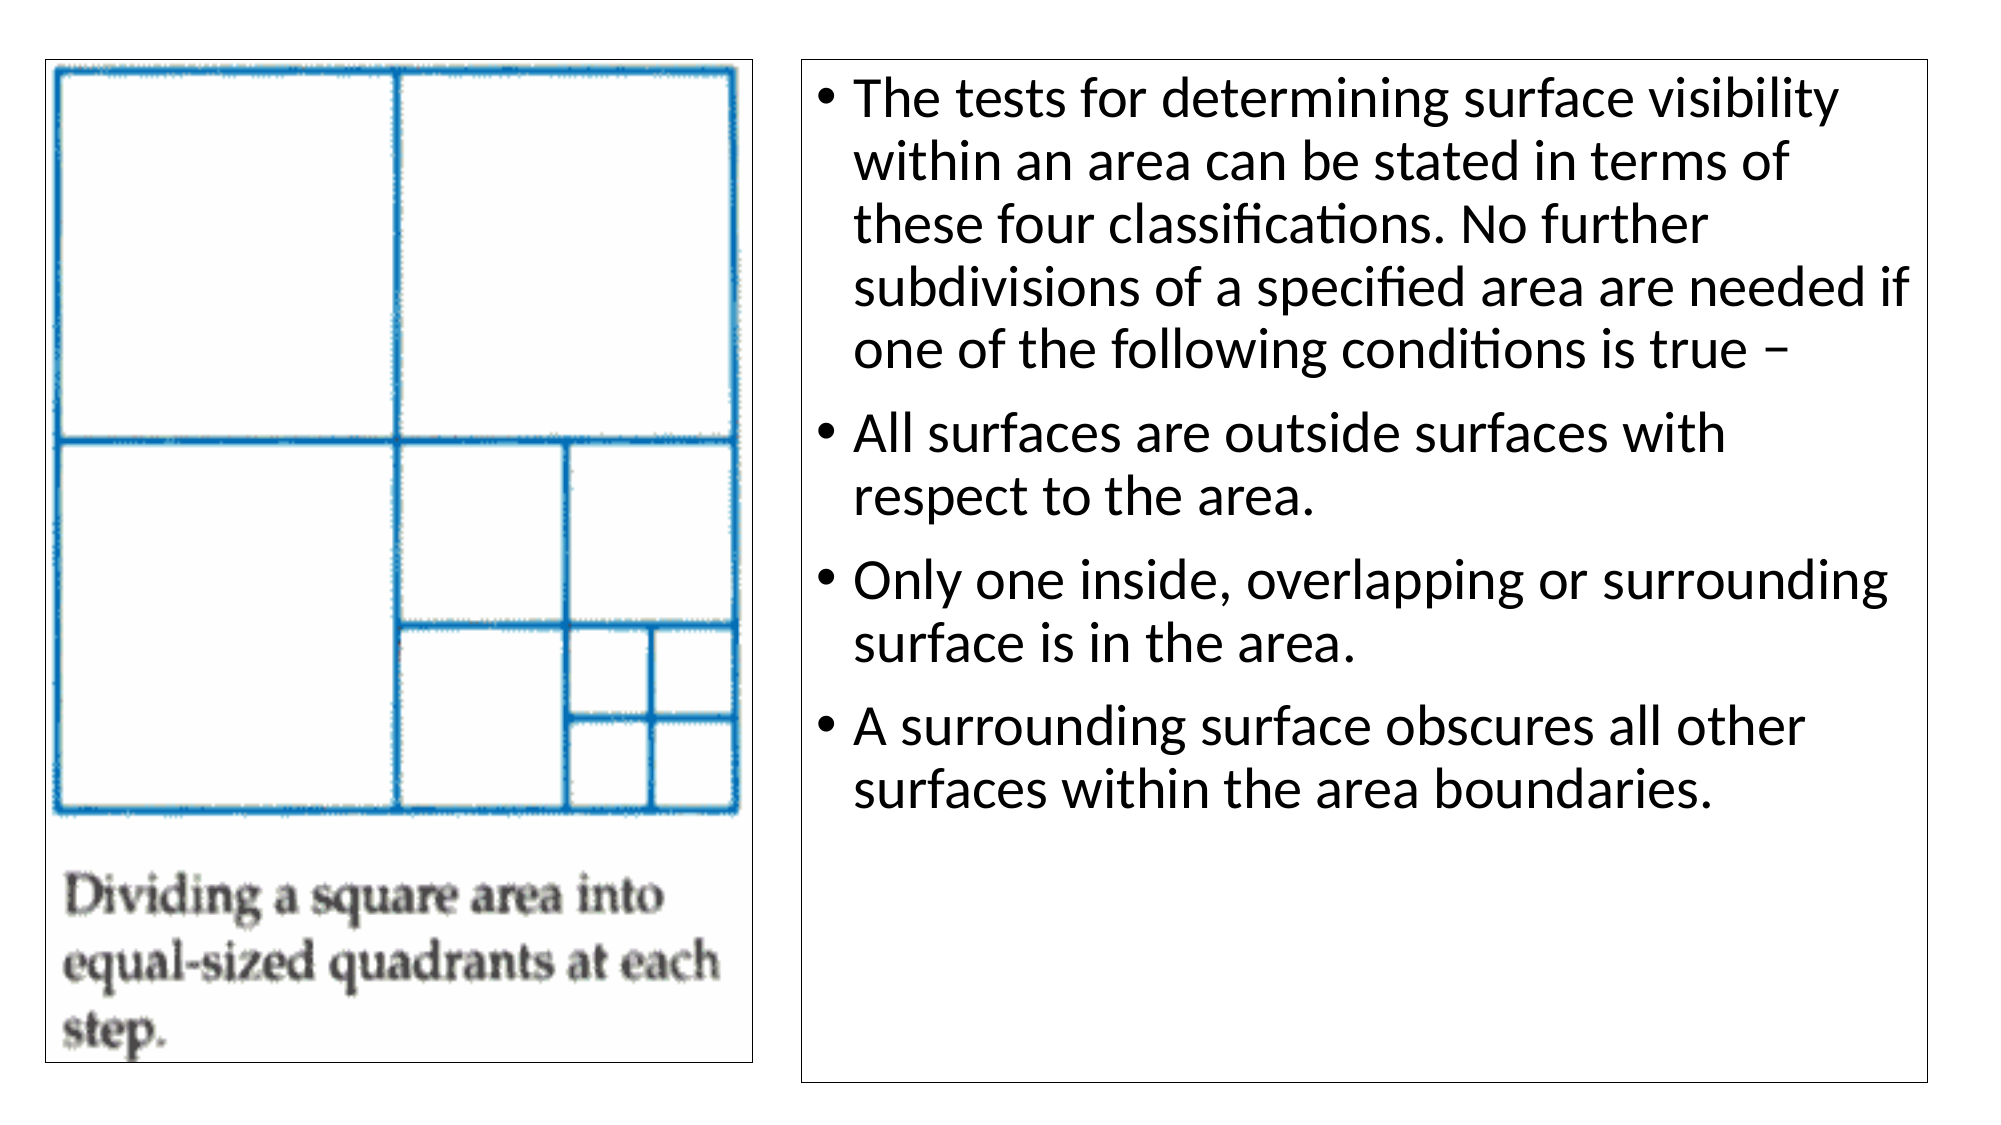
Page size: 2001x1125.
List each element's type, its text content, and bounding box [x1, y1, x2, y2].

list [45, 59, 753, 1063]
list The tests for determining surface visibility within an area can be stated in terms of these four classifications. No further subdivisions of a specified area are needed if one of the following conditions is true − All surfaces are outside surfaces with respect to the area. Only one inside, overlapping or surrounding surface is in the area. A surrounding surface obscures all other surfaces within the area boundaries. [801, 59, 1928, 1083]
